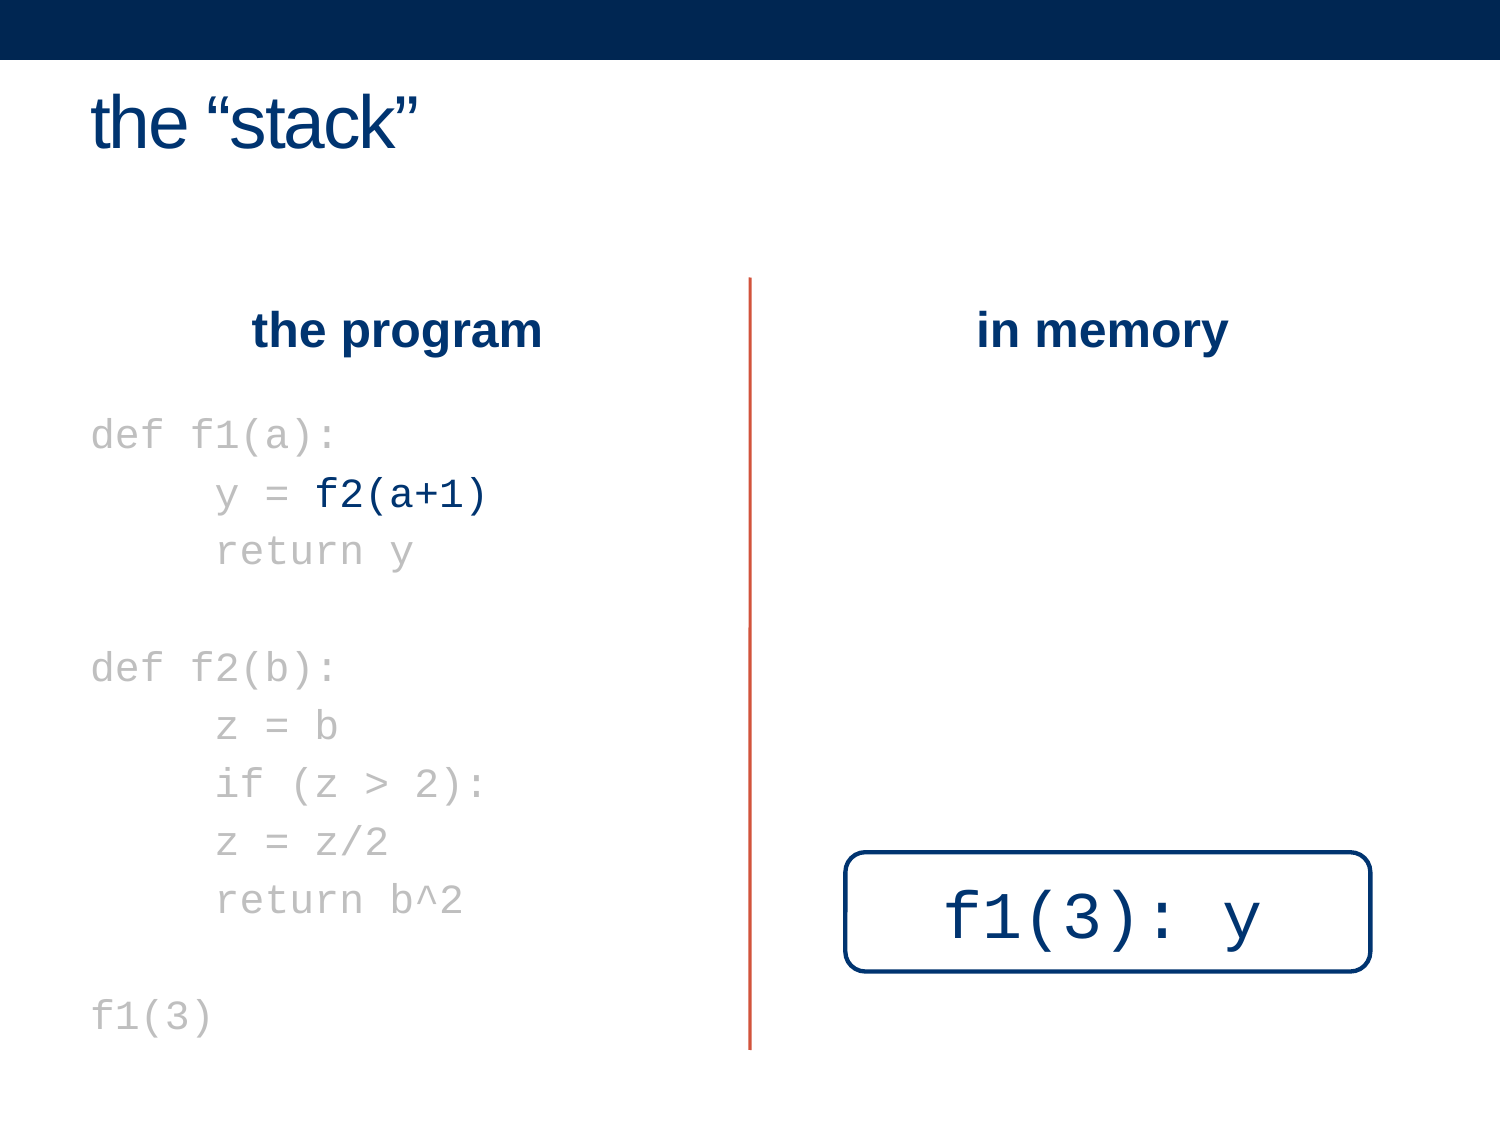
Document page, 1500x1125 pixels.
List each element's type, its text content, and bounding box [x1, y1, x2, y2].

list def f1(a): y = f2(a+1) return y def f2(b): z = b if (z > 2): z = z/2 return b^2 f1(3) [75, 399, 720, 1049]
list in memory [780, 275, 1425, 380]
list the program [75, 275, 720, 380]
text_box f1(3): y [843, 850, 1373, 974]
title the “stack” [75, 37, 1425, 200]
